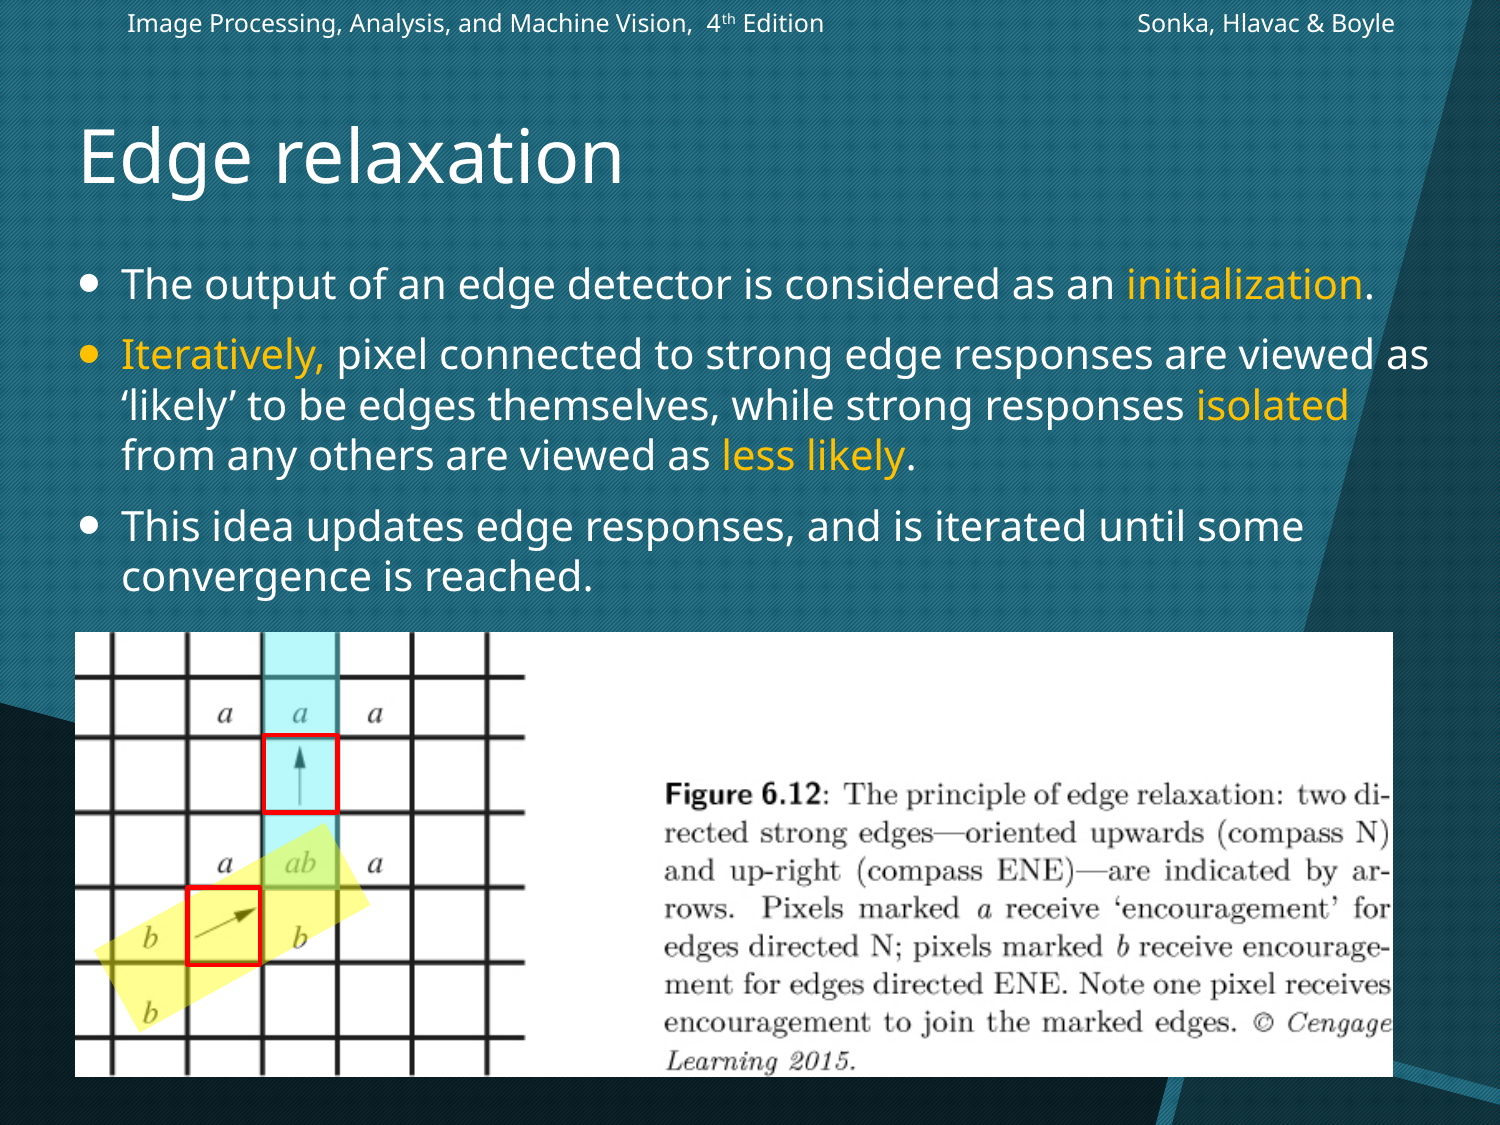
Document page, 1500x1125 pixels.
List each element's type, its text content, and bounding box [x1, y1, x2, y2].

picture [74, 632, 1393, 1077]
title Edge relaxation [62, 82, 1463, 225]
list The output of an edge detector is considered as an initialization. Iteratively, pixel connected to strong edge responses are viewed as ‘likely’ to be edges themselves, while strong responses isolated from any others are viewed as less likely. This idea updates edge responses, and is iterated until some convergence is reached. [62, 249, 1463, 1007]
text_box Image Processing, Analysis, and Machine Vision, 4th Edition Sonka, Hlavac & Boyle [112, 0, 1413, 45]
slide_number 27 [1202, 1024, 1463, 1094]
